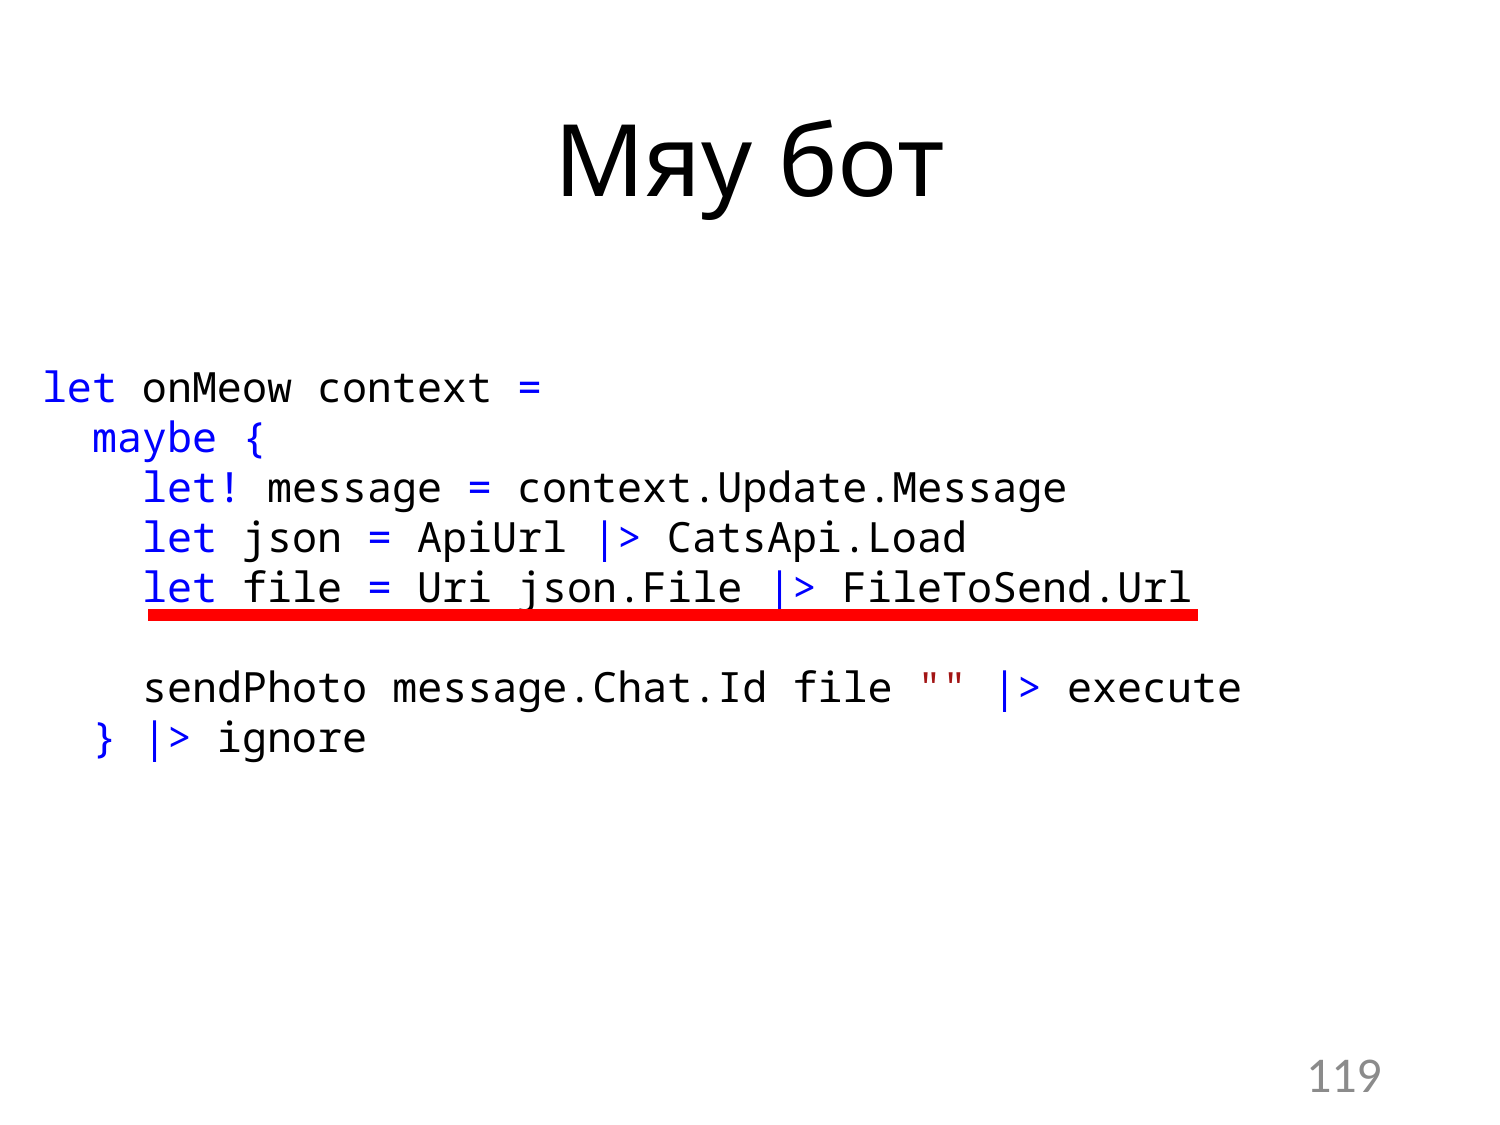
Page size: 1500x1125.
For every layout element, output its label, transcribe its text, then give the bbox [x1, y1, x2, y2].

text_box Мяу бот [539, 88, 961, 224]
slide_number 119 [1059, 1042, 1397, 1103]
text_box let onMeow context = maybe { let! message = context.Update.Message let json = ApiUrl |> CatsApi.Load let file = Uri json.File |> FileToSend.Url sendPhoto message.Chat.Id file "" |> execute } |> ignore [27, 353, 1473, 769]
